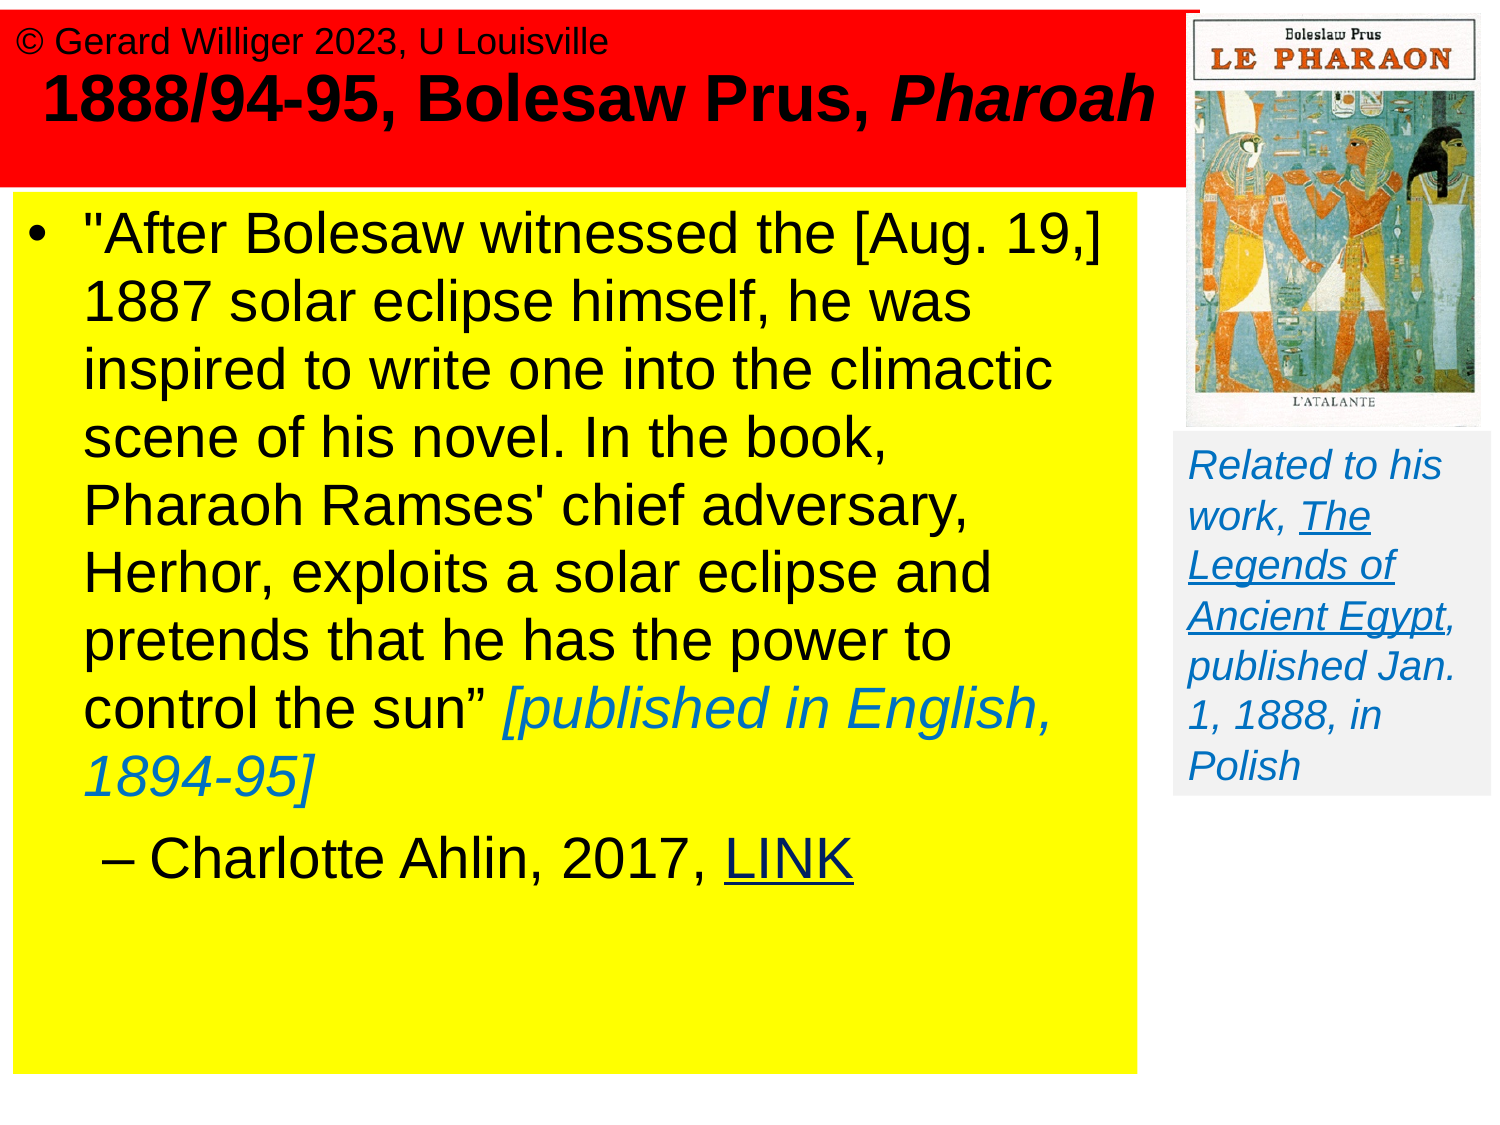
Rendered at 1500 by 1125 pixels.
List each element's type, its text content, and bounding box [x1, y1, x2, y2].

list "After Bolesaw witnessed the [Aug. 19,] 1887 solar eclipse himself, he was inspired to write one into the climactic scene of his novel. In the book, Pharaoh Ramses' chief adversary, Herhor, exploits a solar eclipse and pretends that he has the power to control the sun” [published in English, 1894-95] Charlotte Ahlin, 2017, LINK [13, 191, 1138, 1074]
text_box Related to his work, The Legends of Ancient Egypt, published Jan. 1, 1888, in Polish [1173, 430, 1492, 796]
text_box © Gerard Williger 2023, U Louisville [1, 9, 639, 70]
picture [1186, 13, 1481, 427]
title 1888/94-95, Bolesaw Prus, Pharoah [0, 9, 1200, 188]
